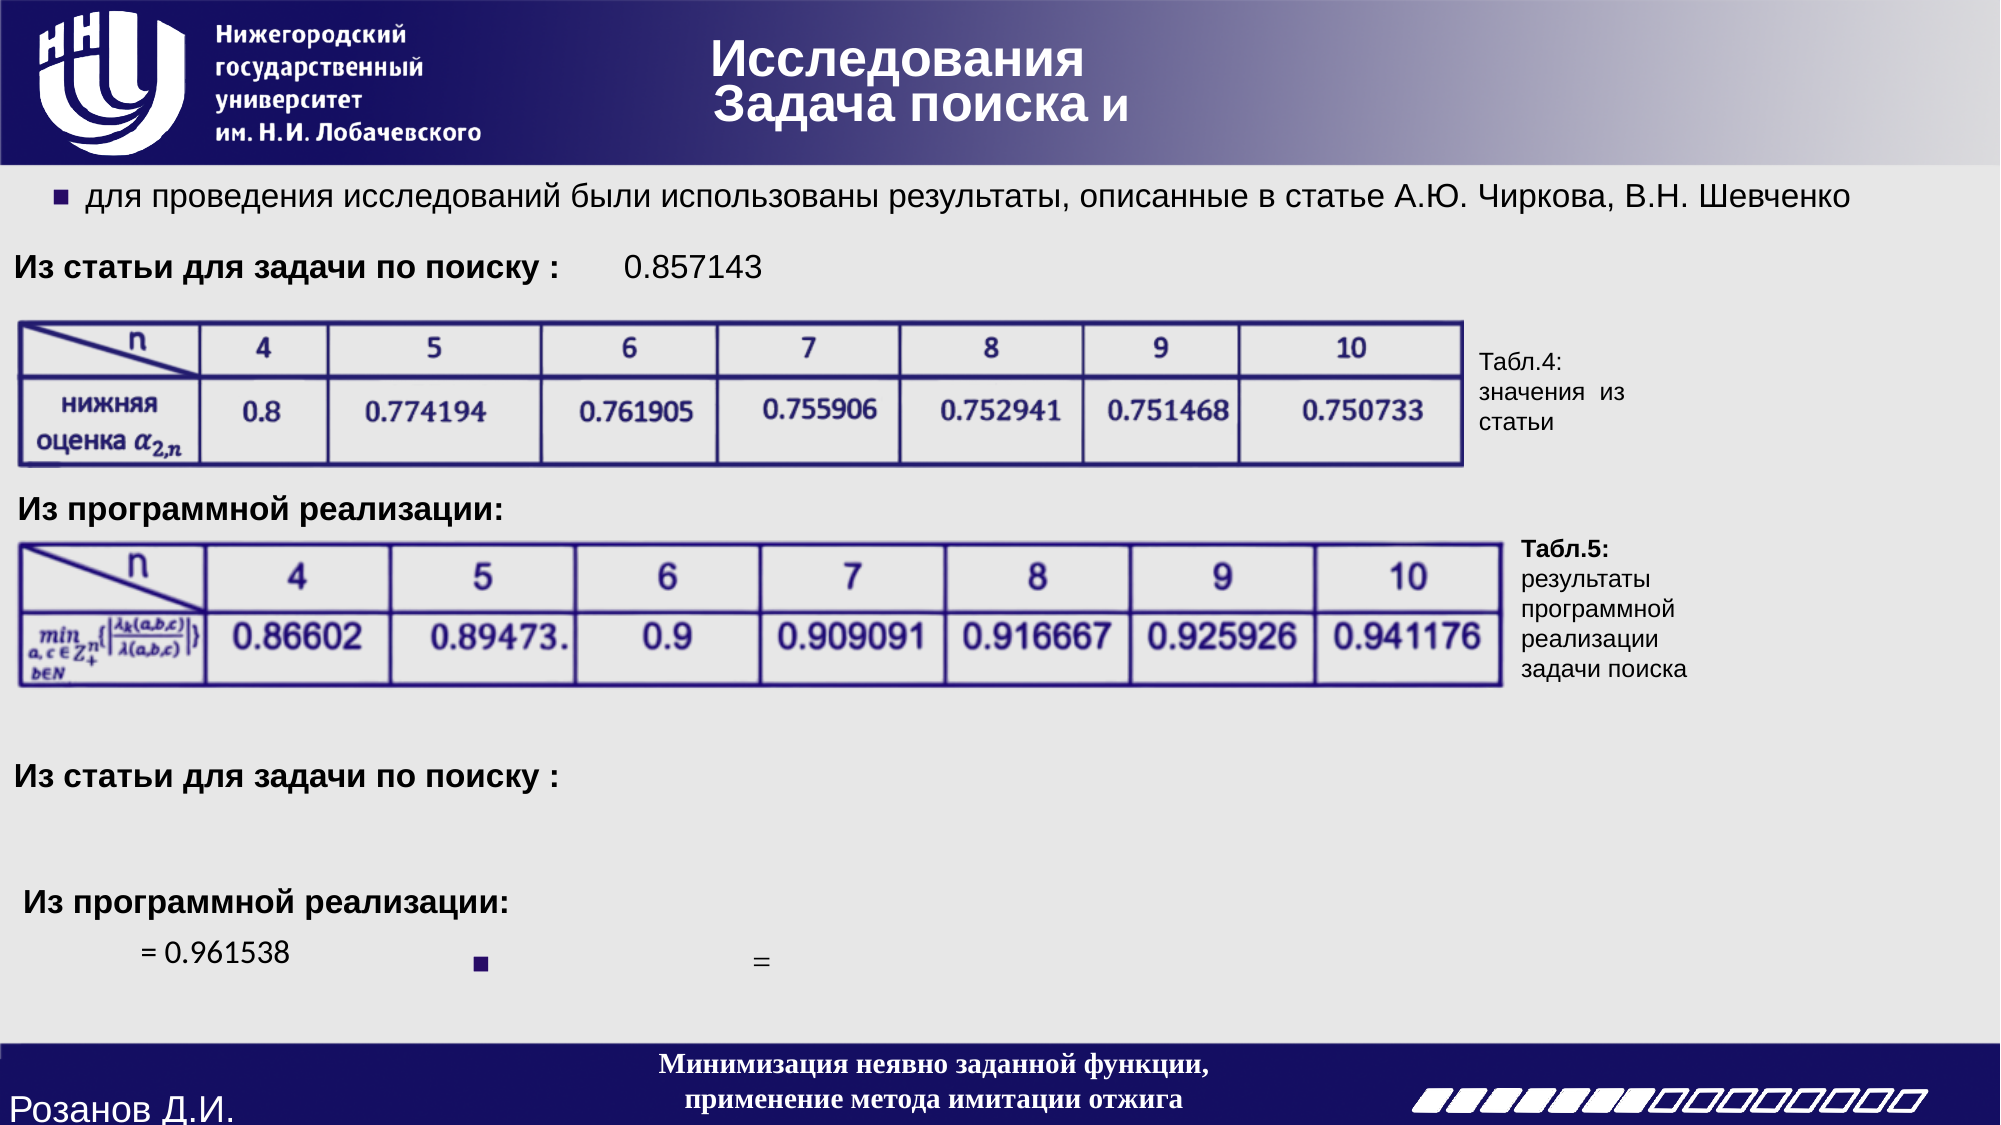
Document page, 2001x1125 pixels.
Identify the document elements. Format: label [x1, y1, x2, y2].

picture [38, 10, 481, 156]
text_box [0, 0, 2000, 1125]
text_box [53, 189, 69, 205]
picture [16, 319, 1464, 468]
picture [0, 508, 1589, 868]
picture [1411, 1086, 1931, 1113]
text_box [472, 956, 489, 972]
